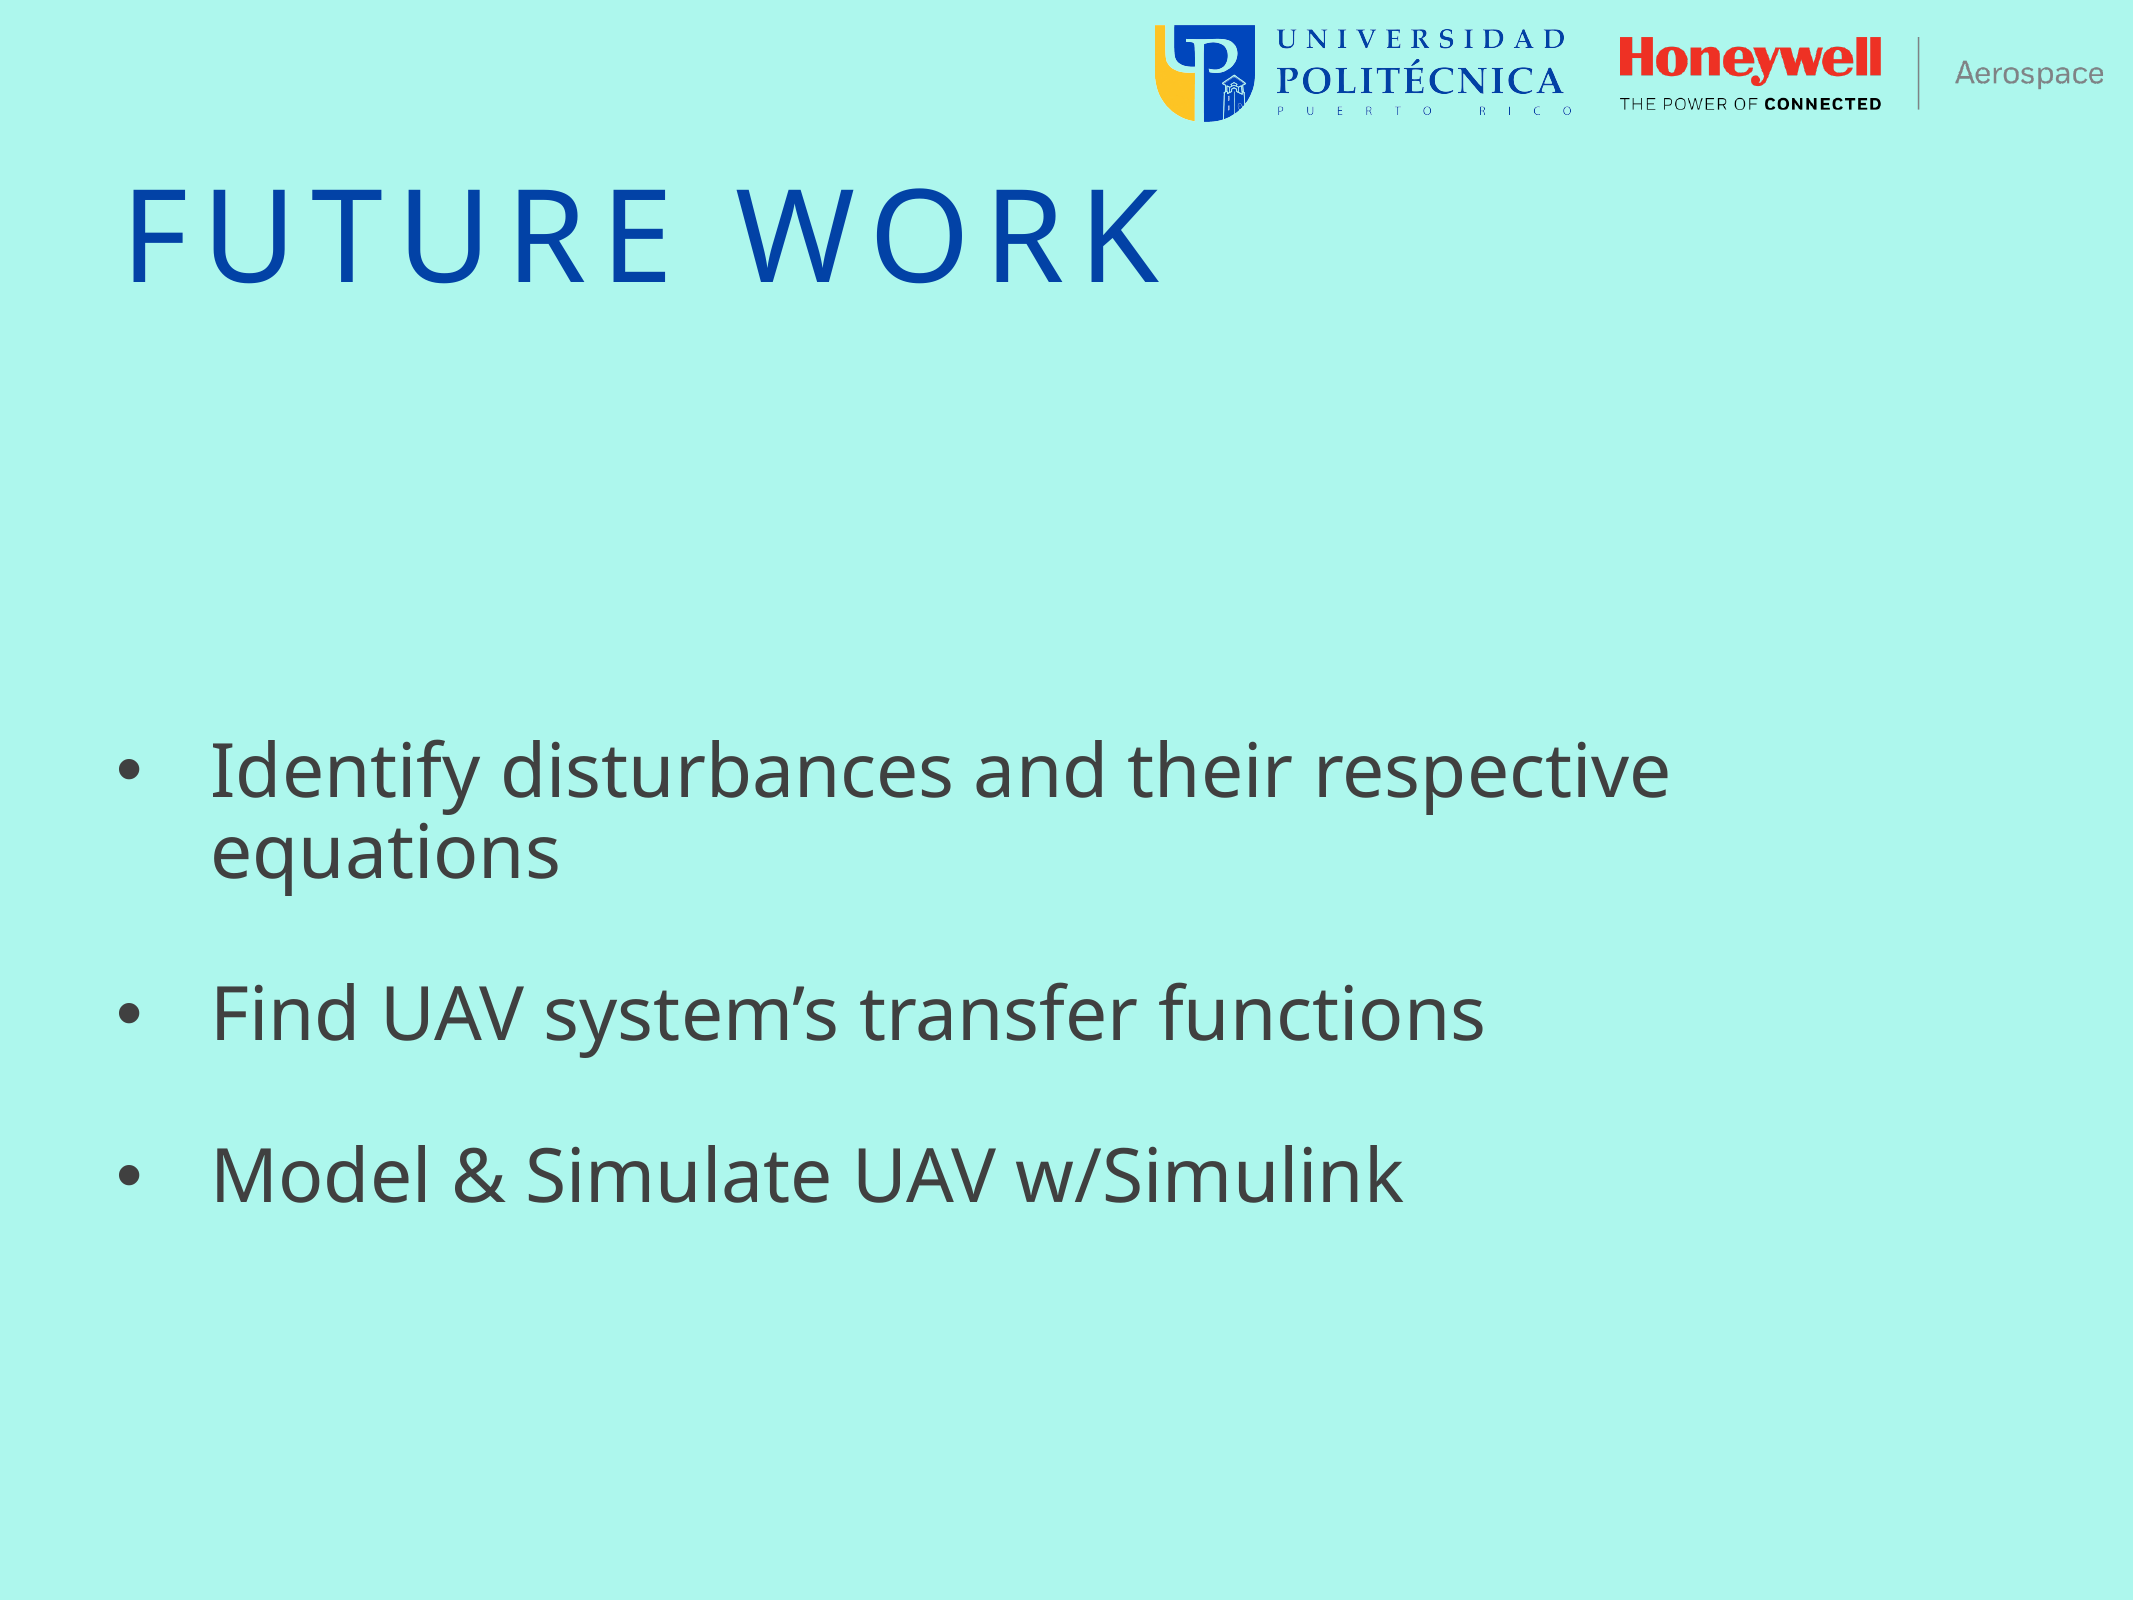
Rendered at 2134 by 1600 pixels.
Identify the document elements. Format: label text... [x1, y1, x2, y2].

picture [1155, 24, 1571, 122]
picture [1620, 36, 2104, 110]
text_box Identify disturbances and their respective equations Find UAV system’s transfer functions Model & Simulate UAV w/Simulink [108, 724, 2025, 1228]
title Future work [112, 143, 2030, 379]
